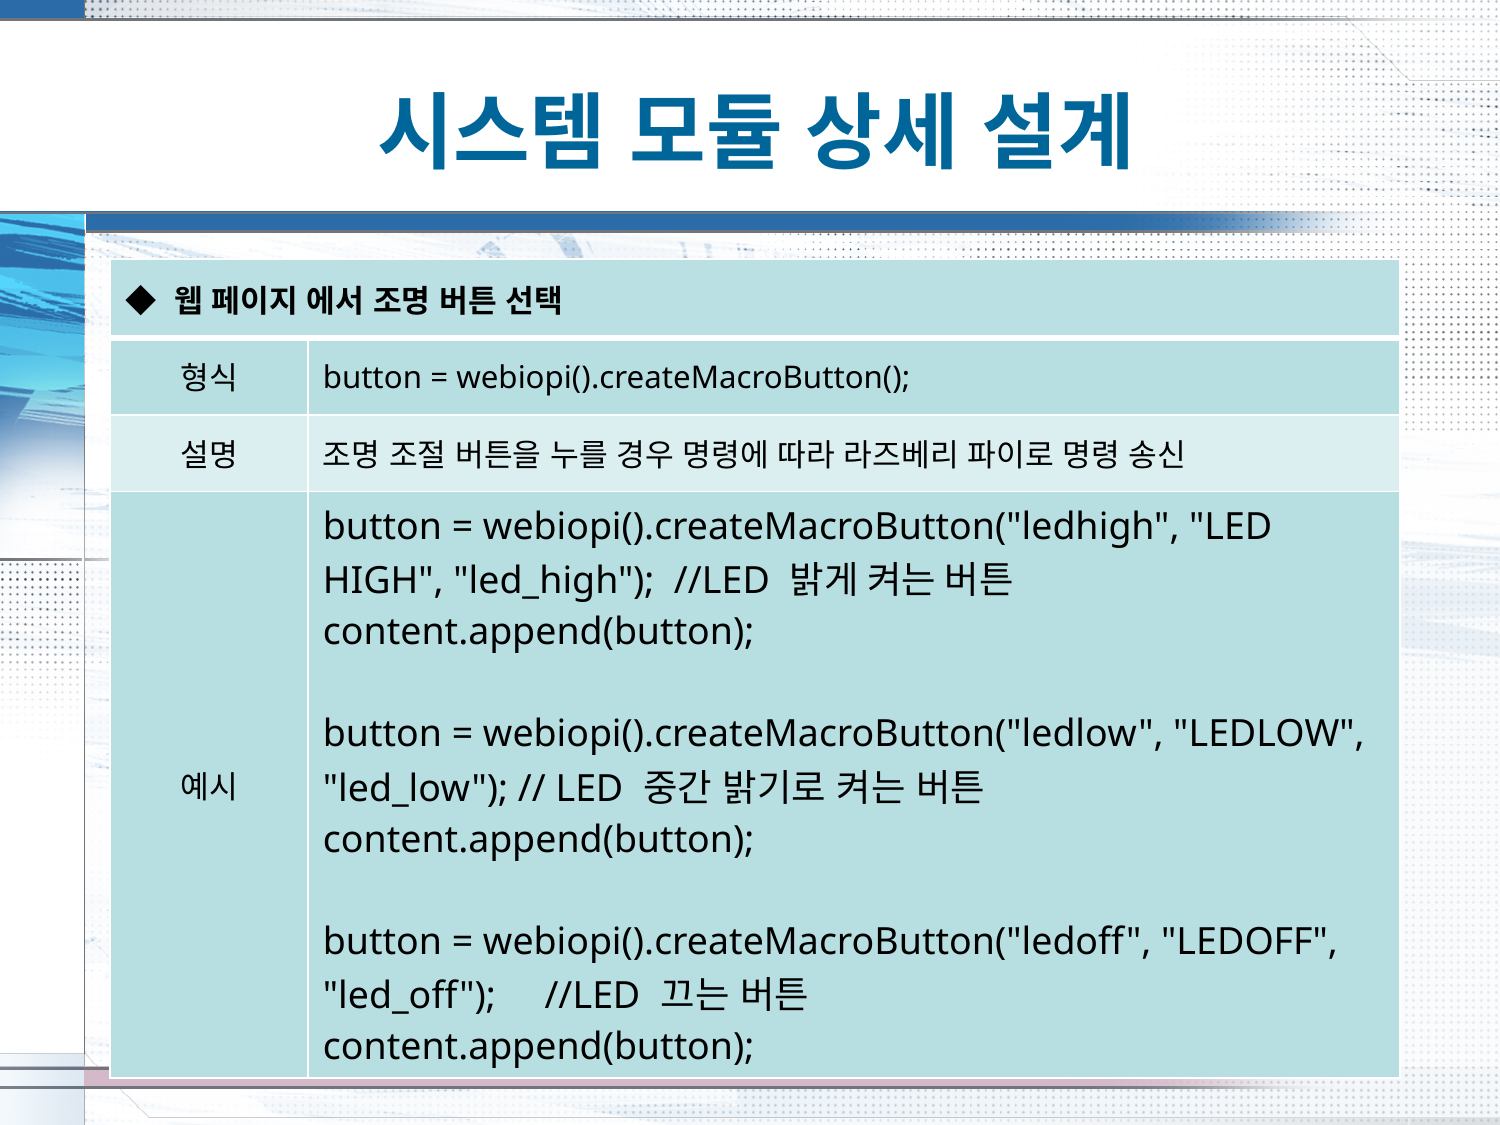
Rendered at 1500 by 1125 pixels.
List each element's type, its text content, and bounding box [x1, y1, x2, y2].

table_cell 조명 조절 버튼을 누를 경우 명령에 따라 라즈베리 파이로 명령 송신 [309, 416, 1399, 491]
table_cell 예시 [111, 492, 307, 1077]
picture [0, 0, 1500, 1125]
table_cell button = webiopi().createMacroButton("ledhigh", "LED HIGH", "led_high"); //LED 밝게 켜는 버튼 content.append(button); button = webiopi().createMacroButton("ledlow", "LEDLOW", "led_low"); // LED 중간 밝기로 켜는 버튼 content.append(button); button = webiopi().createMacroButton("ledoff", "LEDOFF", "led_off"); //LED 끄는 버튼 content.append(button); [309, 492, 1399, 1077]
table_header ◆ 웹 페이지 에서 조명 버튼 선택 [111, 260, 1399, 335]
table_cell 형식 [111, 341, 307, 414]
table_cell button = webiopi().createMacroButton(); [309, 341, 1399, 414]
table_cell 설명 [111, 416, 307, 491]
title 시스템 모듈 상세 설계 [87, 44, 1426, 213]
